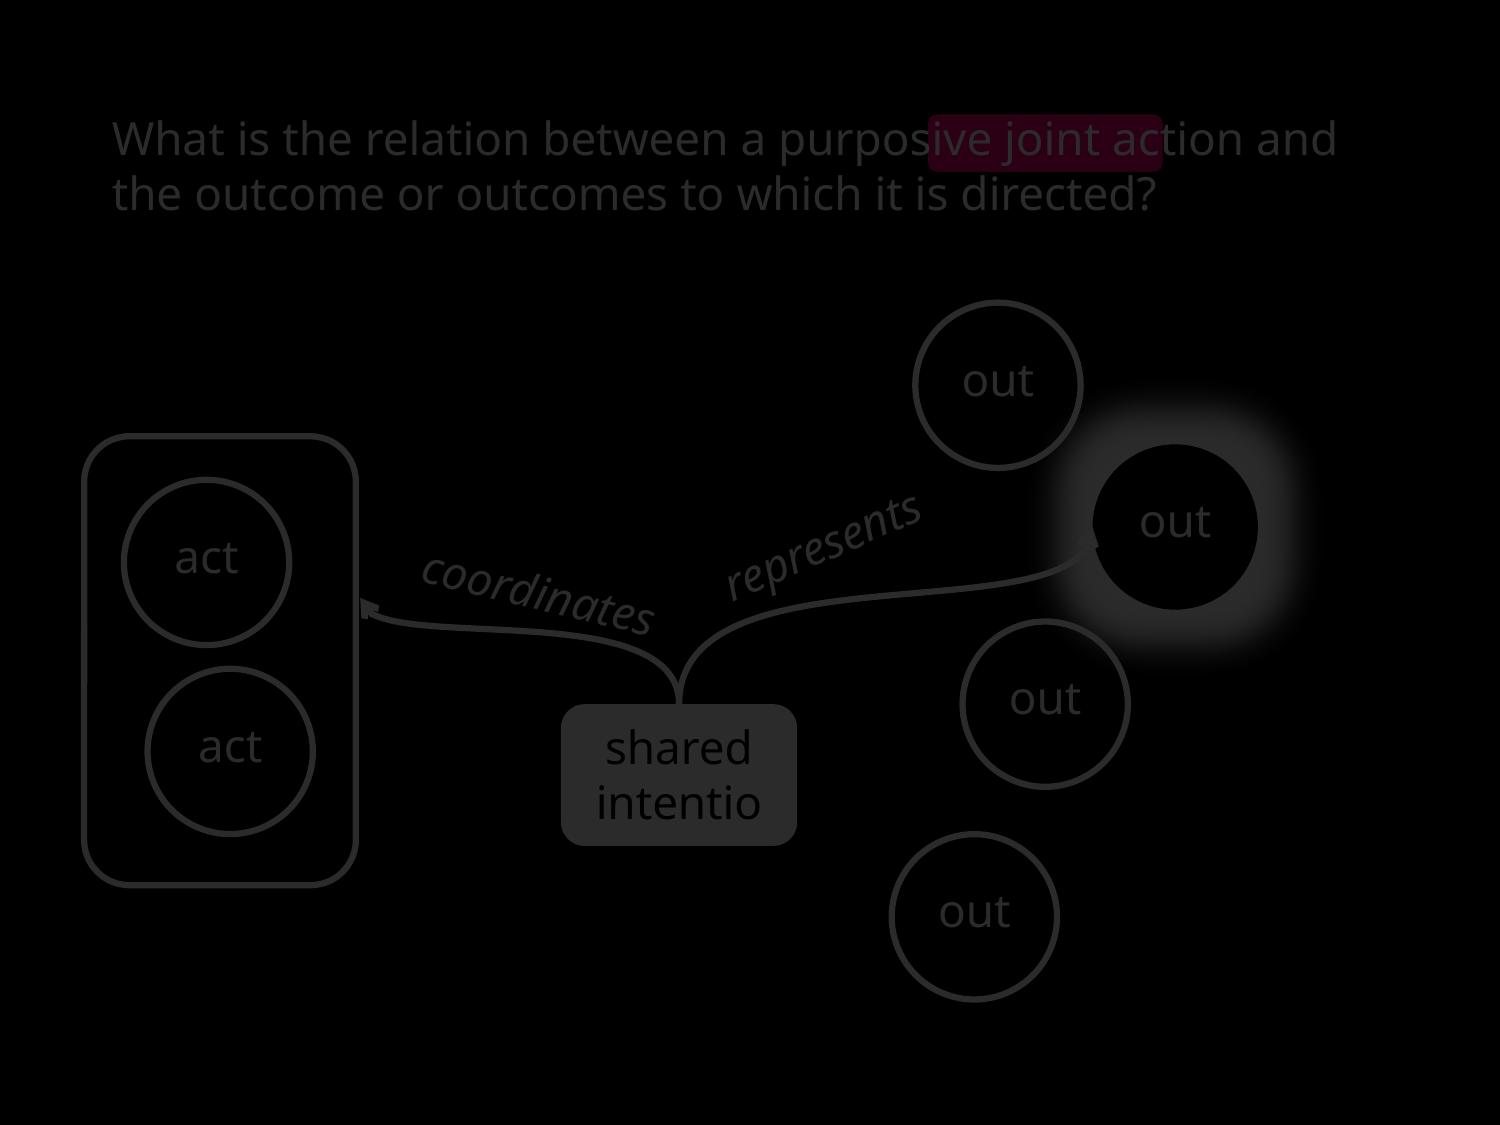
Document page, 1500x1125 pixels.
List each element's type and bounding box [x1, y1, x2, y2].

text_box [0, 0, 1500, 1125]
text_box [466, 491, 573, 811]
text_box [796, 408, 975, 823]
